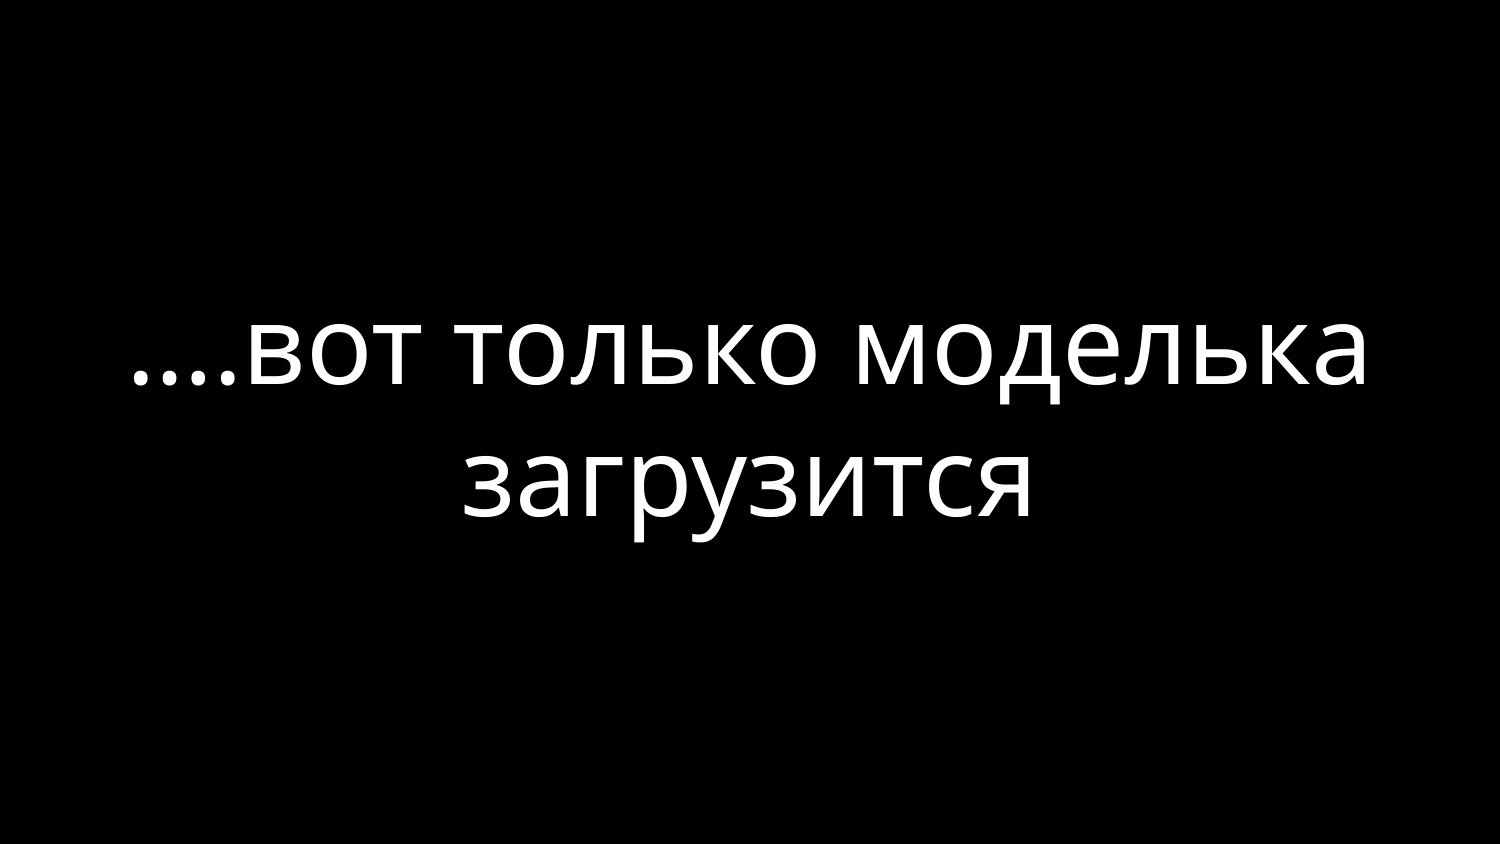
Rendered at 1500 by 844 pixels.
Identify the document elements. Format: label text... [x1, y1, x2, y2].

list ….вот только моделька загрузится [75, 266, 1425, 552]
